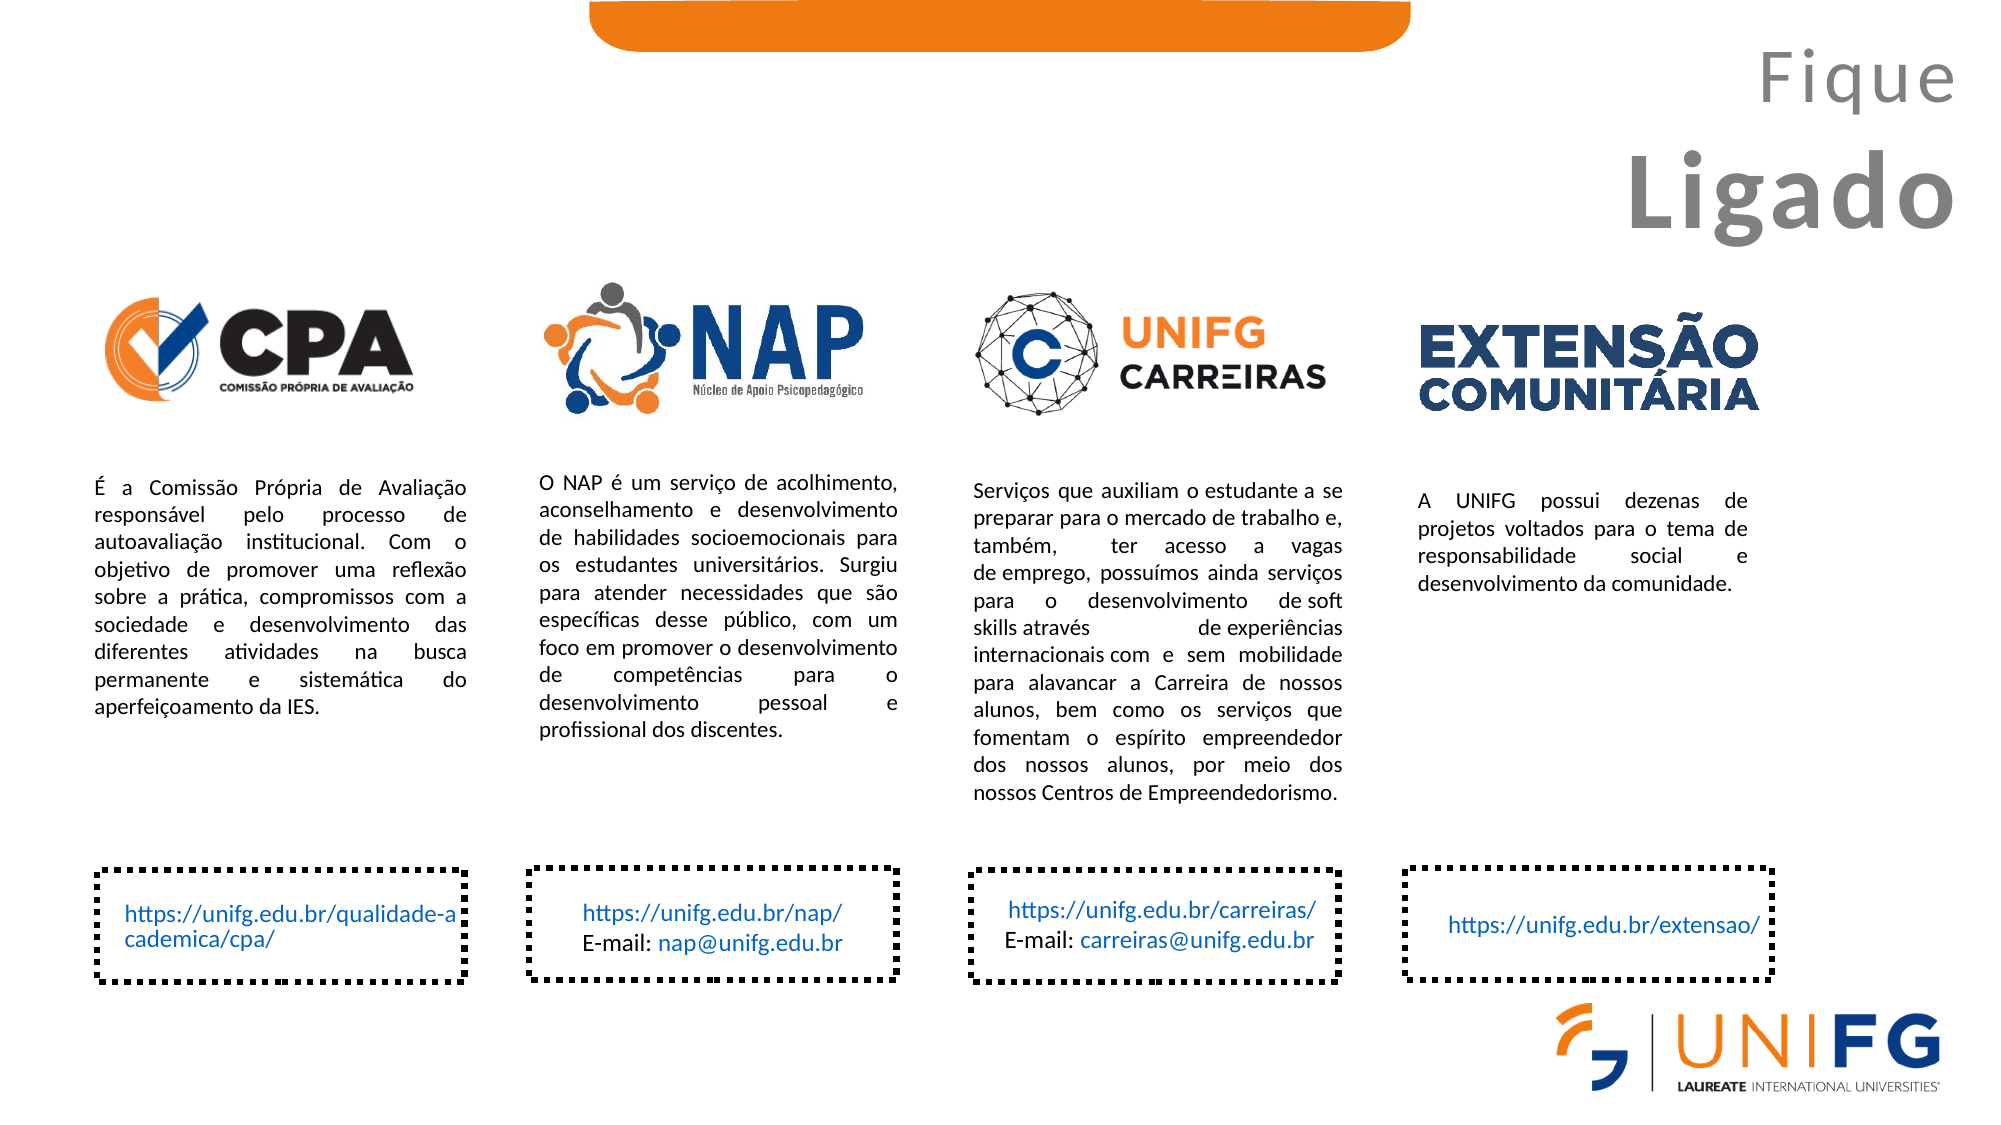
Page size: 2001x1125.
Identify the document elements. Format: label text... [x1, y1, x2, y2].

picture [1417, 285, 1760, 468]
text_box https://unifg.edu.br/carreiras/ E-mail: carreiras@unifg.edu.br [962, 886, 1363, 961]
picture [71, 276, 483, 423]
picture [1547, 999, 1947, 1098]
text_box O NAP é um serviço de acolhimento, aconselhamento e desenvolvimento de habilidades socioemocionais para os estudantes universitários. Surgiu para atender necessidades que são específicas desse público, com um foco em promover o desenvolvimento de competências para o desenvolvimento pessoal e profissional dos discentes. [524, 410, 914, 750]
text_box [528, 867, 898, 888]
text_box [96, 869, 466, 983]
text_box [970, 961, 1340, 983]
picture [540, 273, 873, 420]
text_box https://unifg.edu.br/extensao/ [1404, 901, 1805, 976]
picture [955, 276, 1349, 428]
text_box A UNIFG possui dezenas de projetos voltados para o tema de responsabilidade social e desenvolvimento da comunidade.​ [1403, 478, 1764, 604]
text_box https://unifg.edu.br/nap/ E-mail: nap@unifg.edu.br [513, 888, 913, 1024]
text_box [1404, 867, 1773, 901]
text_box [588, 0, 1412, 53]
text_box [970, 869, 1340, 886]
text_box Fique Ligado [1232, 16, 1972, 259]
text_box É a Comissão Própria de Avaliação responsável pelo processo de autoavaliação institucional. Com o objetivo de promover uma reflexão sobre a prática, compromissos com a sociedade e desenvolvimento das diferentes atividades na busca permanente e sistemática do aperfeiçoamento da IES. [79, 464, 483, 727]
text_box https://unifg.edu.br/qualidade-academica/cpa/ [109, 889, 478, 965]
text_box [1404, 976, 1773, 981]
text_box Serviços que auxiliam o estudante a se preparar para o mercado de trabalho e, também, ter acesso a vagas de emprego, possuímos ainda serviços para o desenvolvimento de soft skills através de experiências internacionais com e sem mobilidade para alavancar a Carreira de nossos alunos, bem como os serviços que fomentam o espírito empreendedor dos nossos alunos, por meio dos nossos Centros de Empreendedorismo. [958, 467, 1358, 813]
